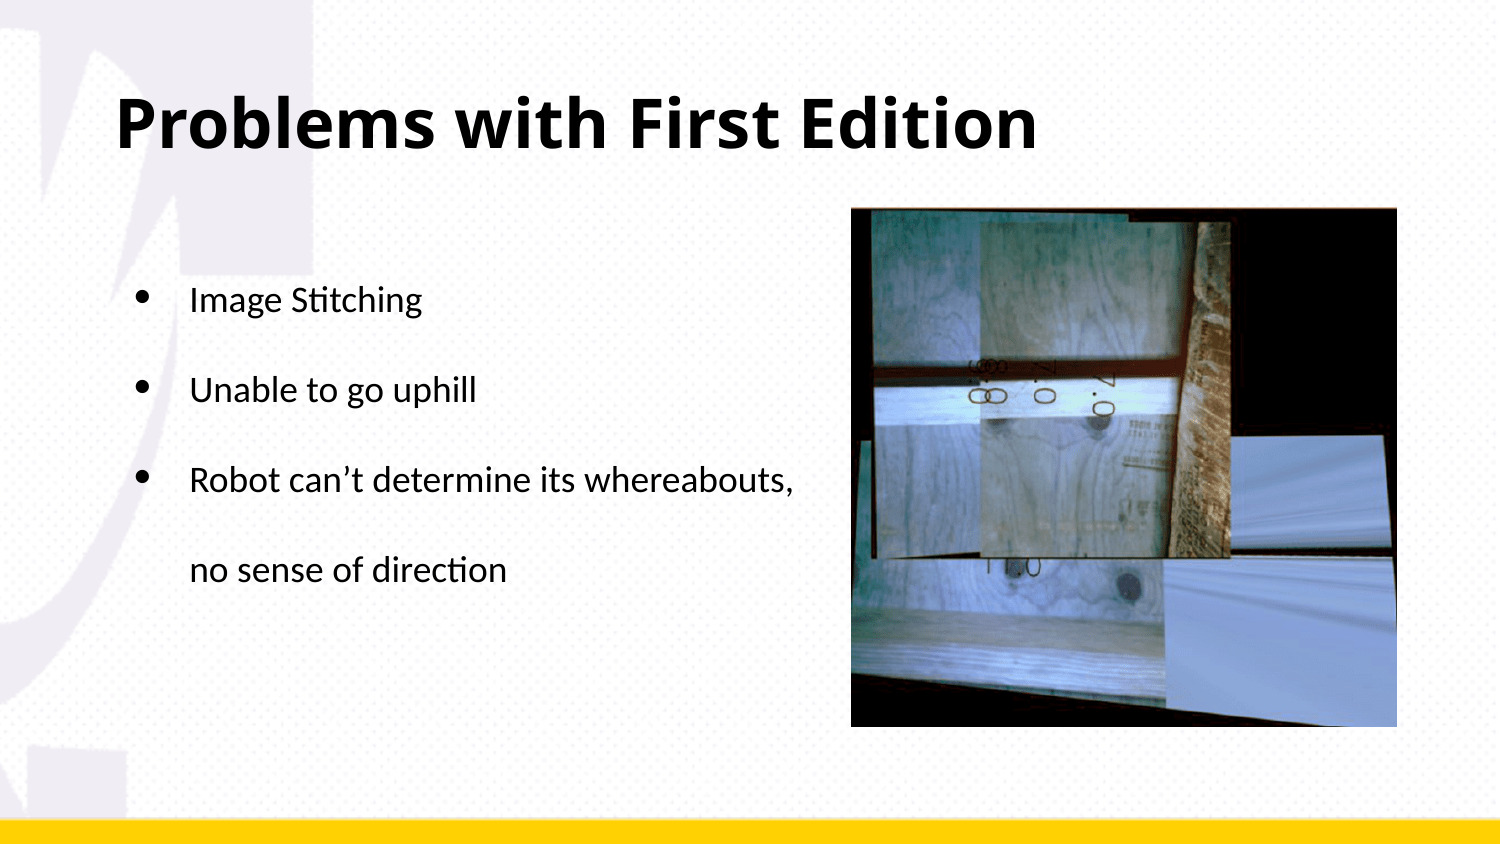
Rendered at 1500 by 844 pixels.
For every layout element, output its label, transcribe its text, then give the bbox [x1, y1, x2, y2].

list Image Stitching Unable to go uphill Robot can’t determine its whereabouts, no sense of direction [103, 224, 852, 760]
title Problems with First Edition [103, 44, 1397, 208]
picture [0, 0, 1500, 844]
